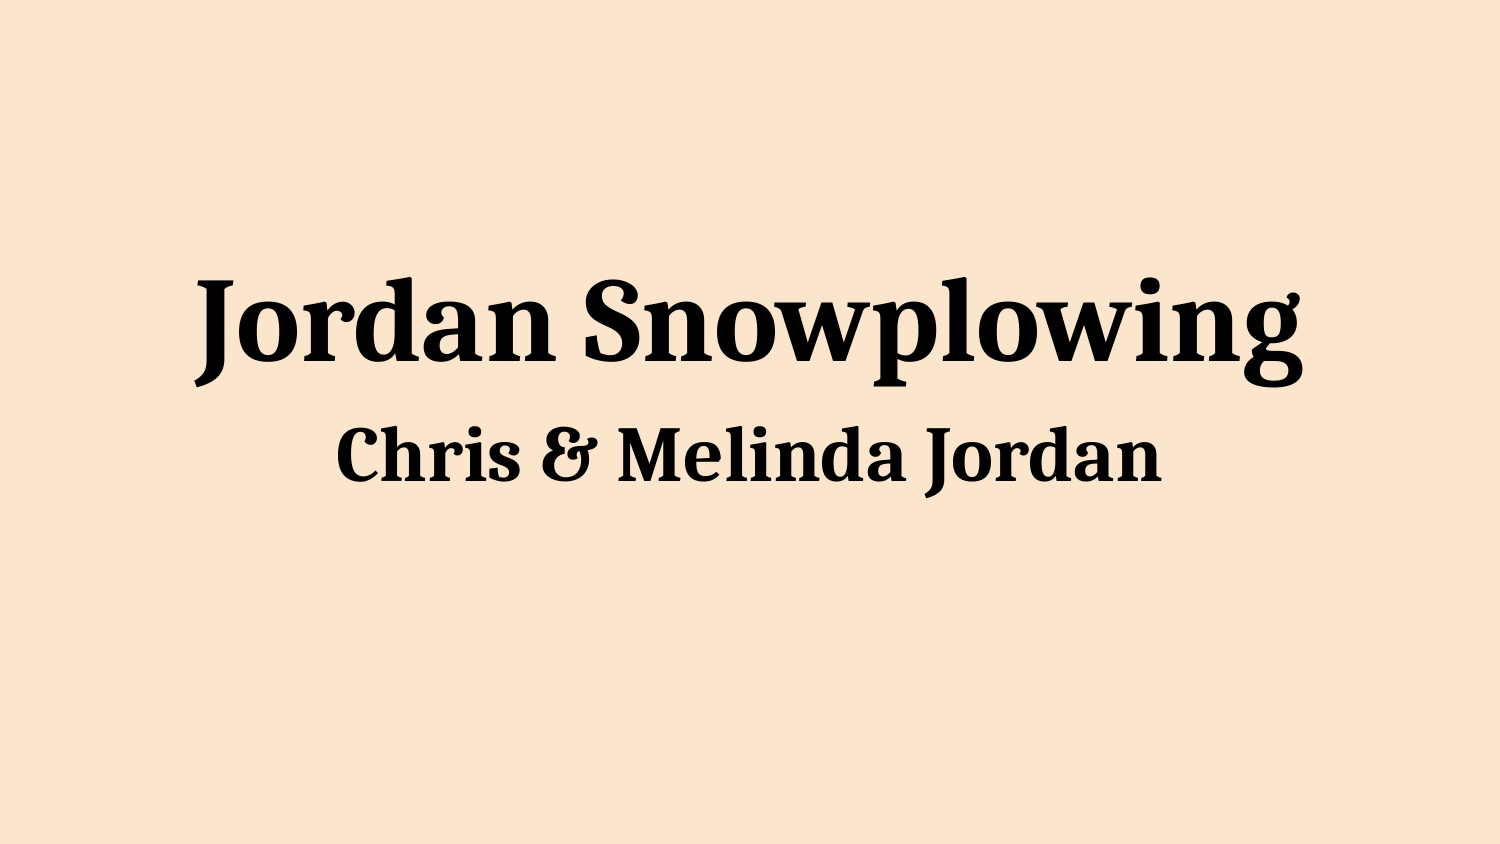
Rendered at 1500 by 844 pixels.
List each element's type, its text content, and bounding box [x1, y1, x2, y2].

text_box Chris & Melinda Jordan [184, 394, 1316, 505]
text_box Jordan Snowplowing [162, 233, 1337, 393]
